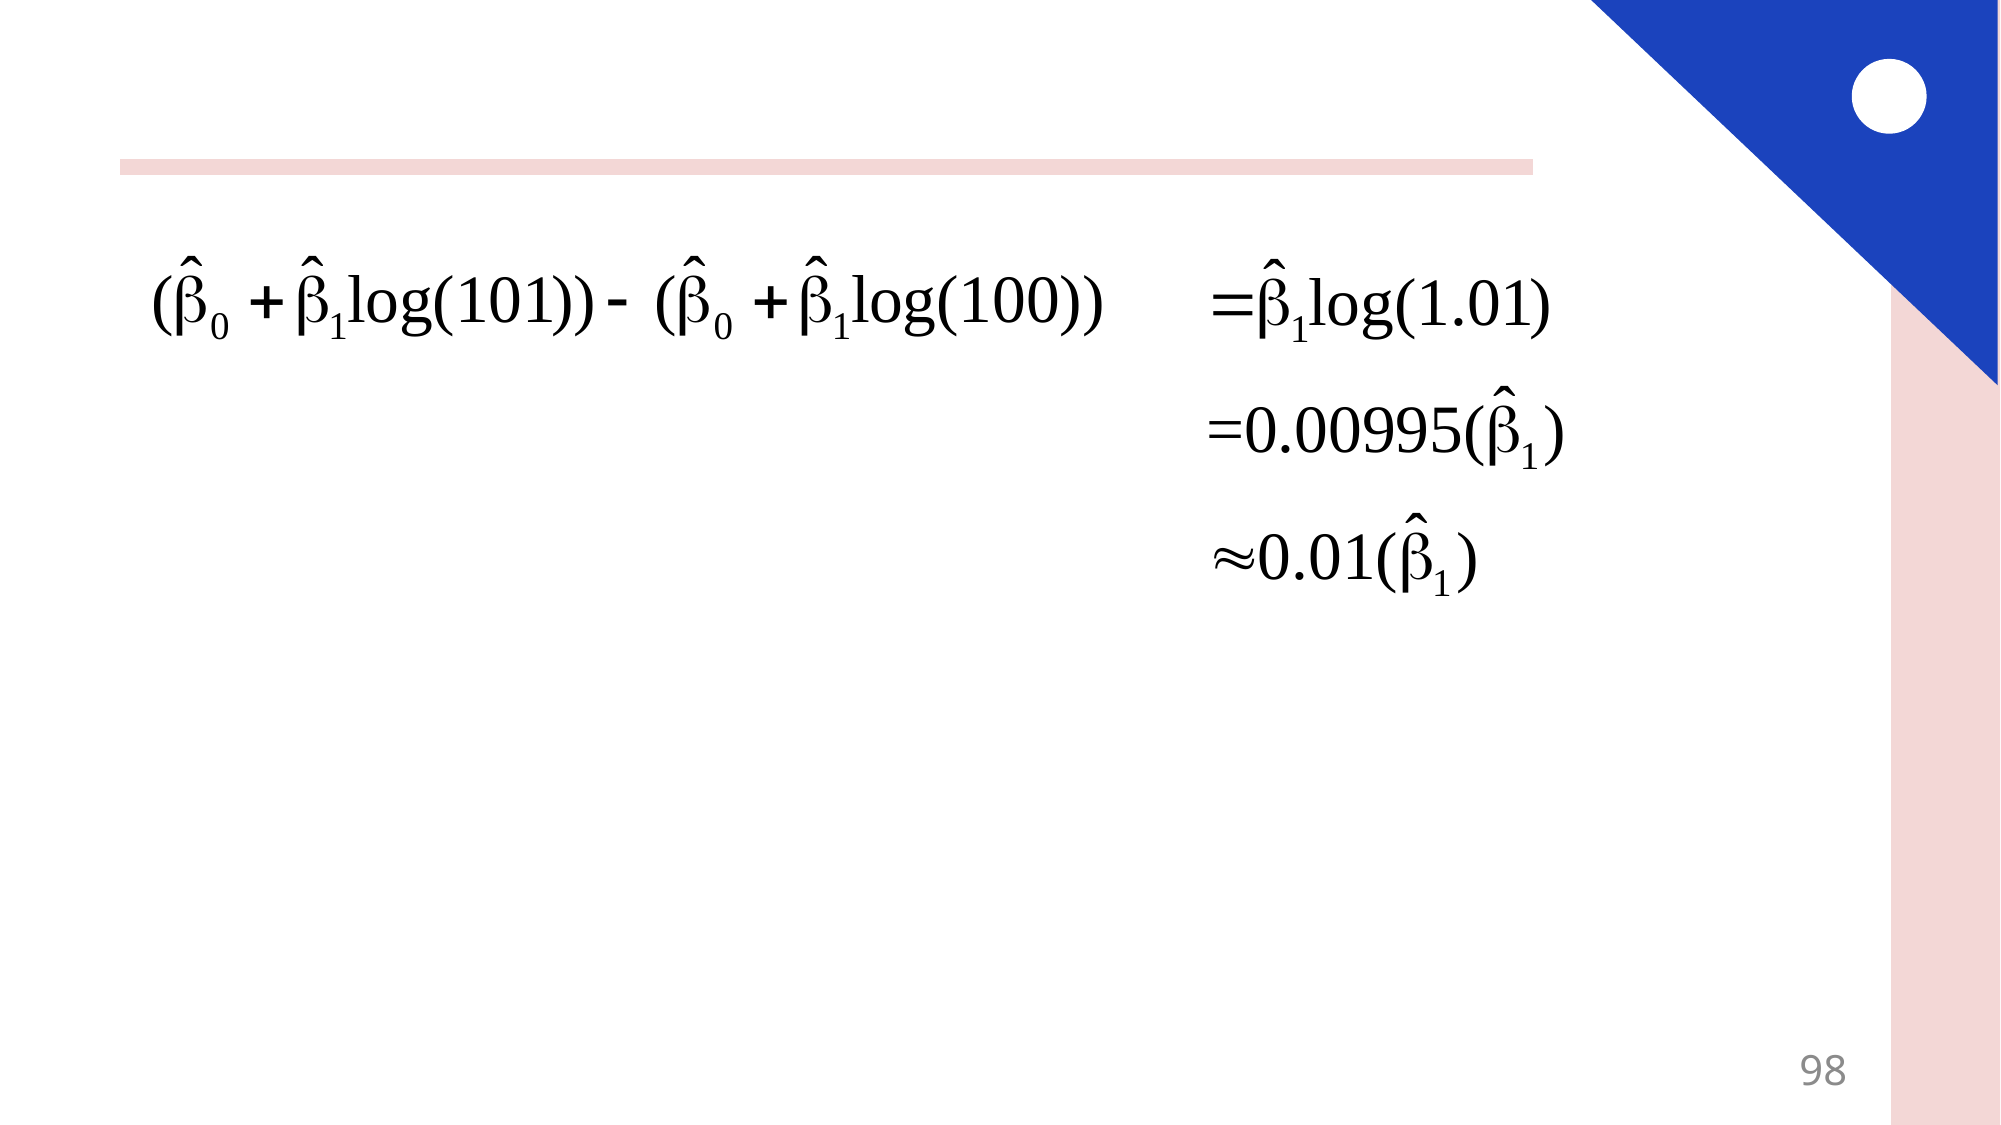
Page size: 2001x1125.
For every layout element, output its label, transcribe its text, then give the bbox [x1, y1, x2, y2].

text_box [1195, 246, 1562, 360]
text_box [1195, 500, 1489, 614]
slide_number 98 [1412, 1042, 1863, 1103]
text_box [141, 243, 1117, 357]
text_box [1195, 373, 1579, 487]
